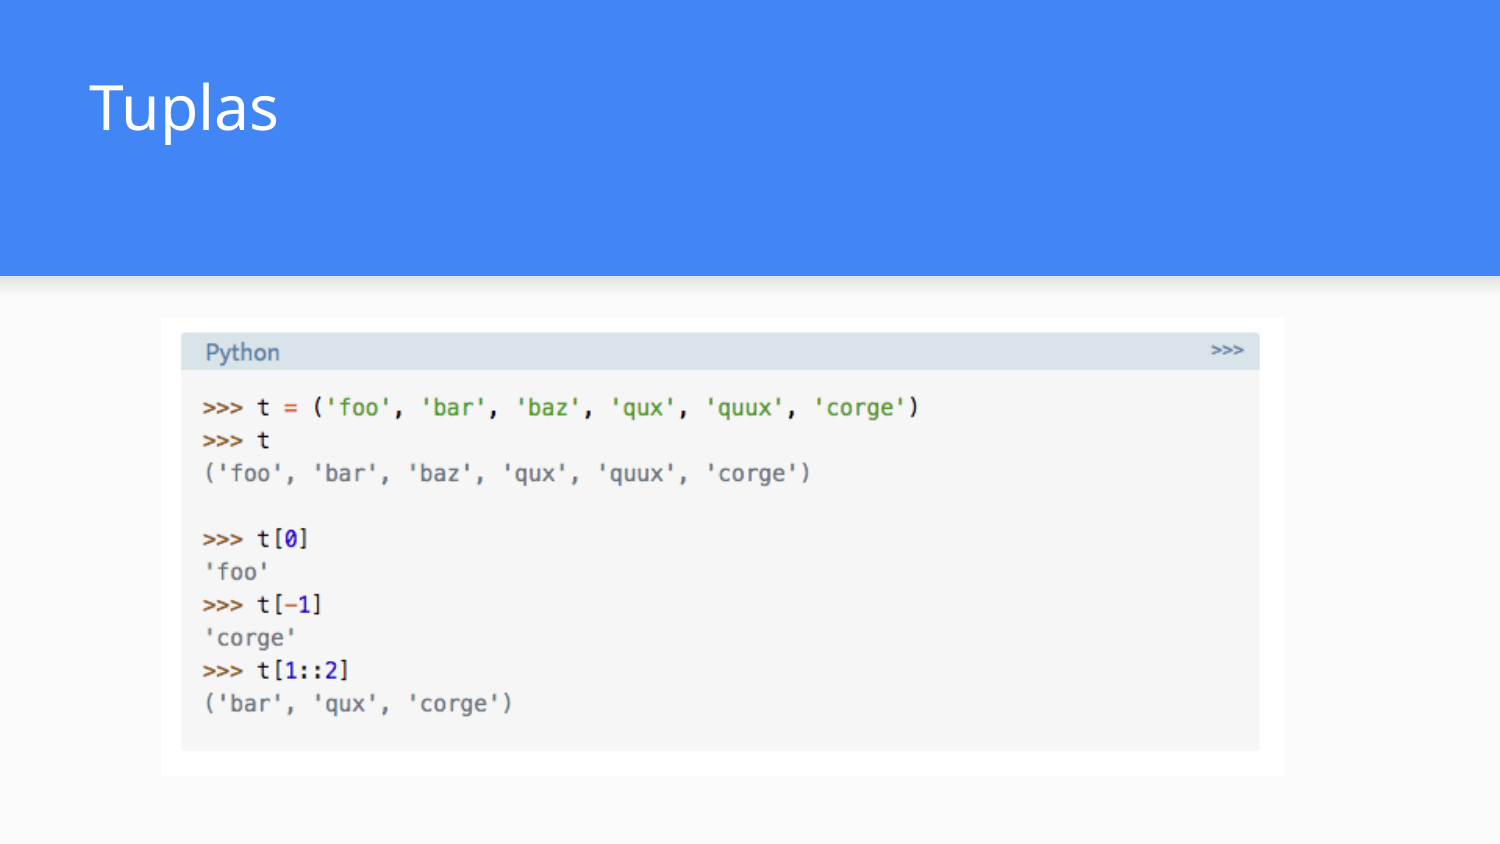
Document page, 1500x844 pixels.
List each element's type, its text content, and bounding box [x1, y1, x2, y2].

picture [160, 317, 1285, 776]
text_box Tuplas [74, 53, 1208, 201]
